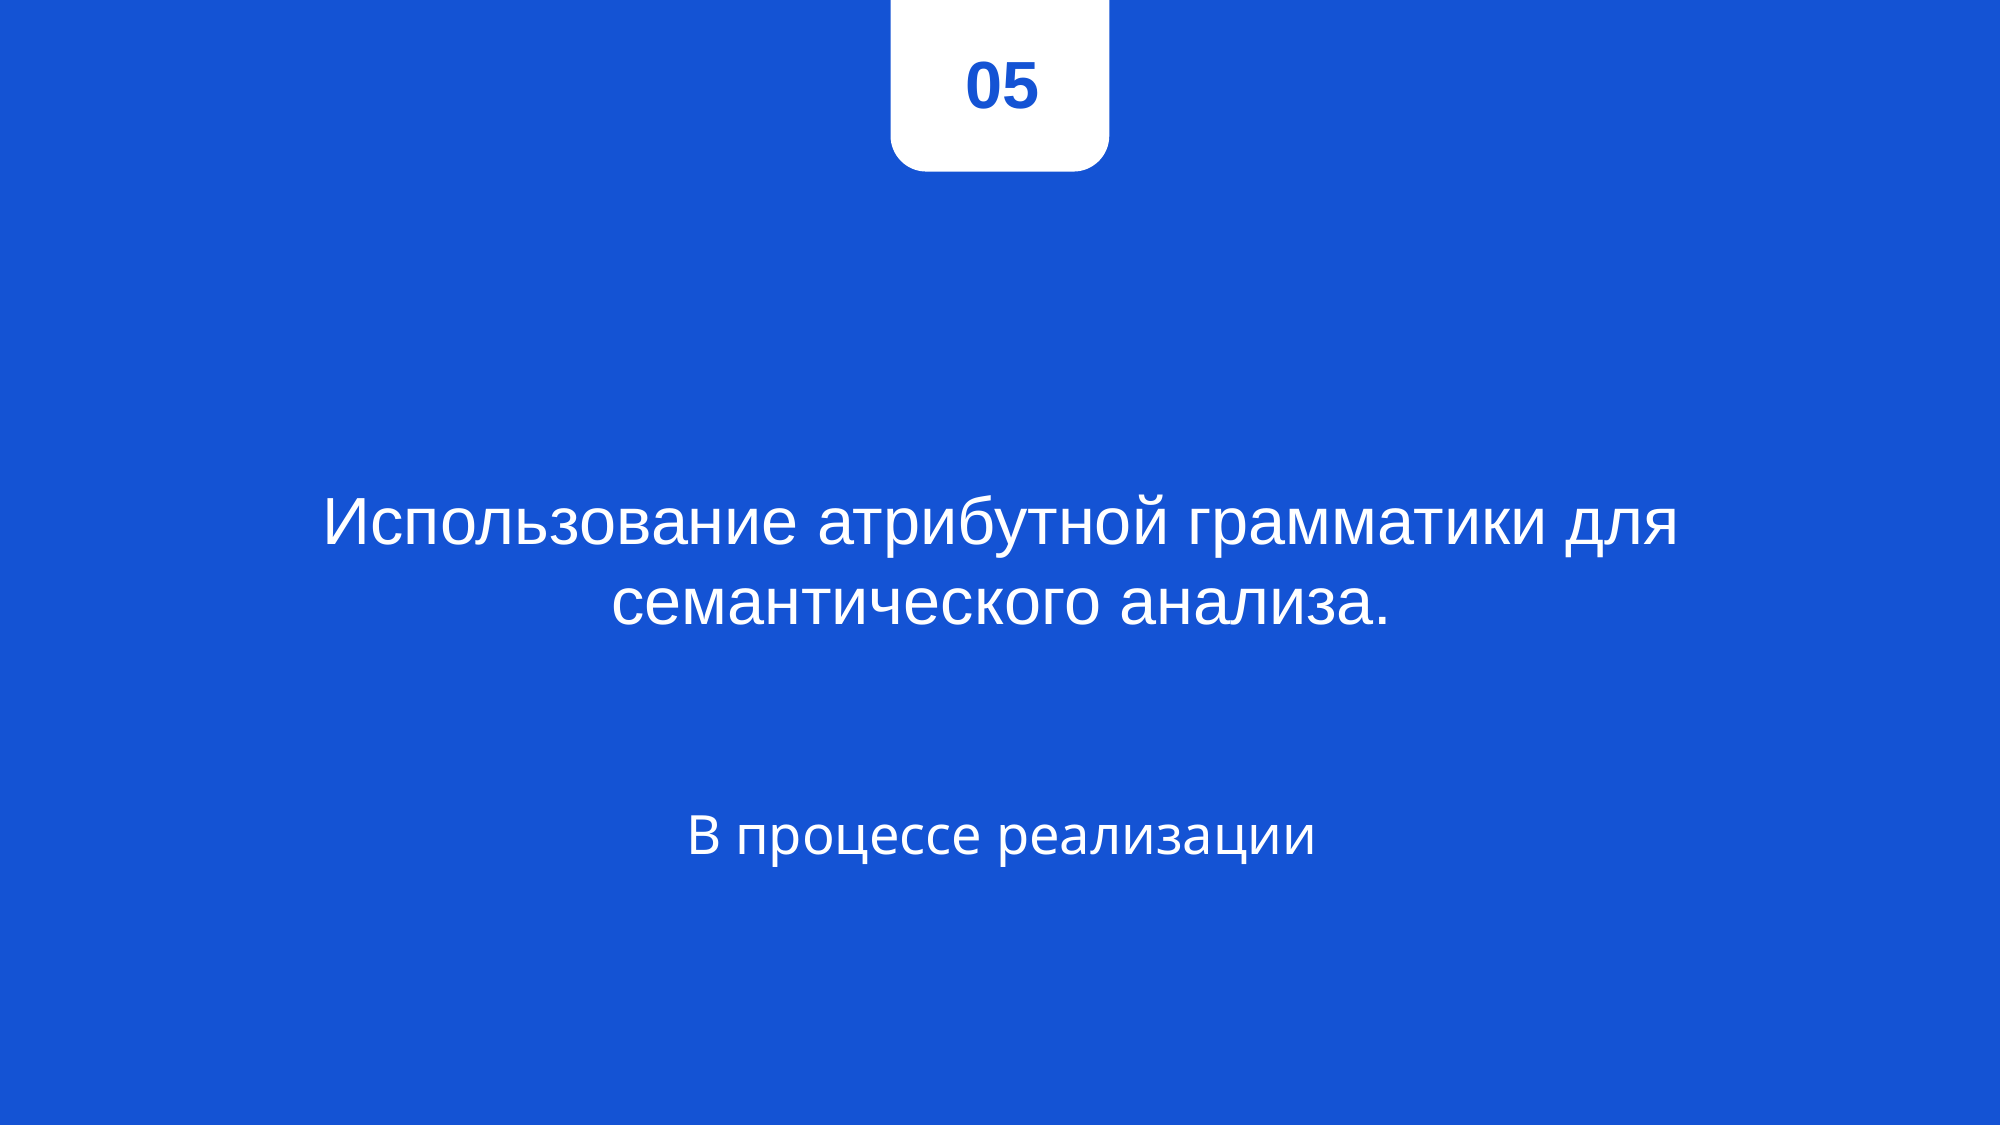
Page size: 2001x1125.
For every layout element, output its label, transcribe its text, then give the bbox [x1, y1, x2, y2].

subtitle В процессе реализации [310, 800, 1694, 981]
title Использование атрибутной грамматики для семантического анализа. [310, 246, 1694, 773]
list 05 [937, 27, 1067, 138]
